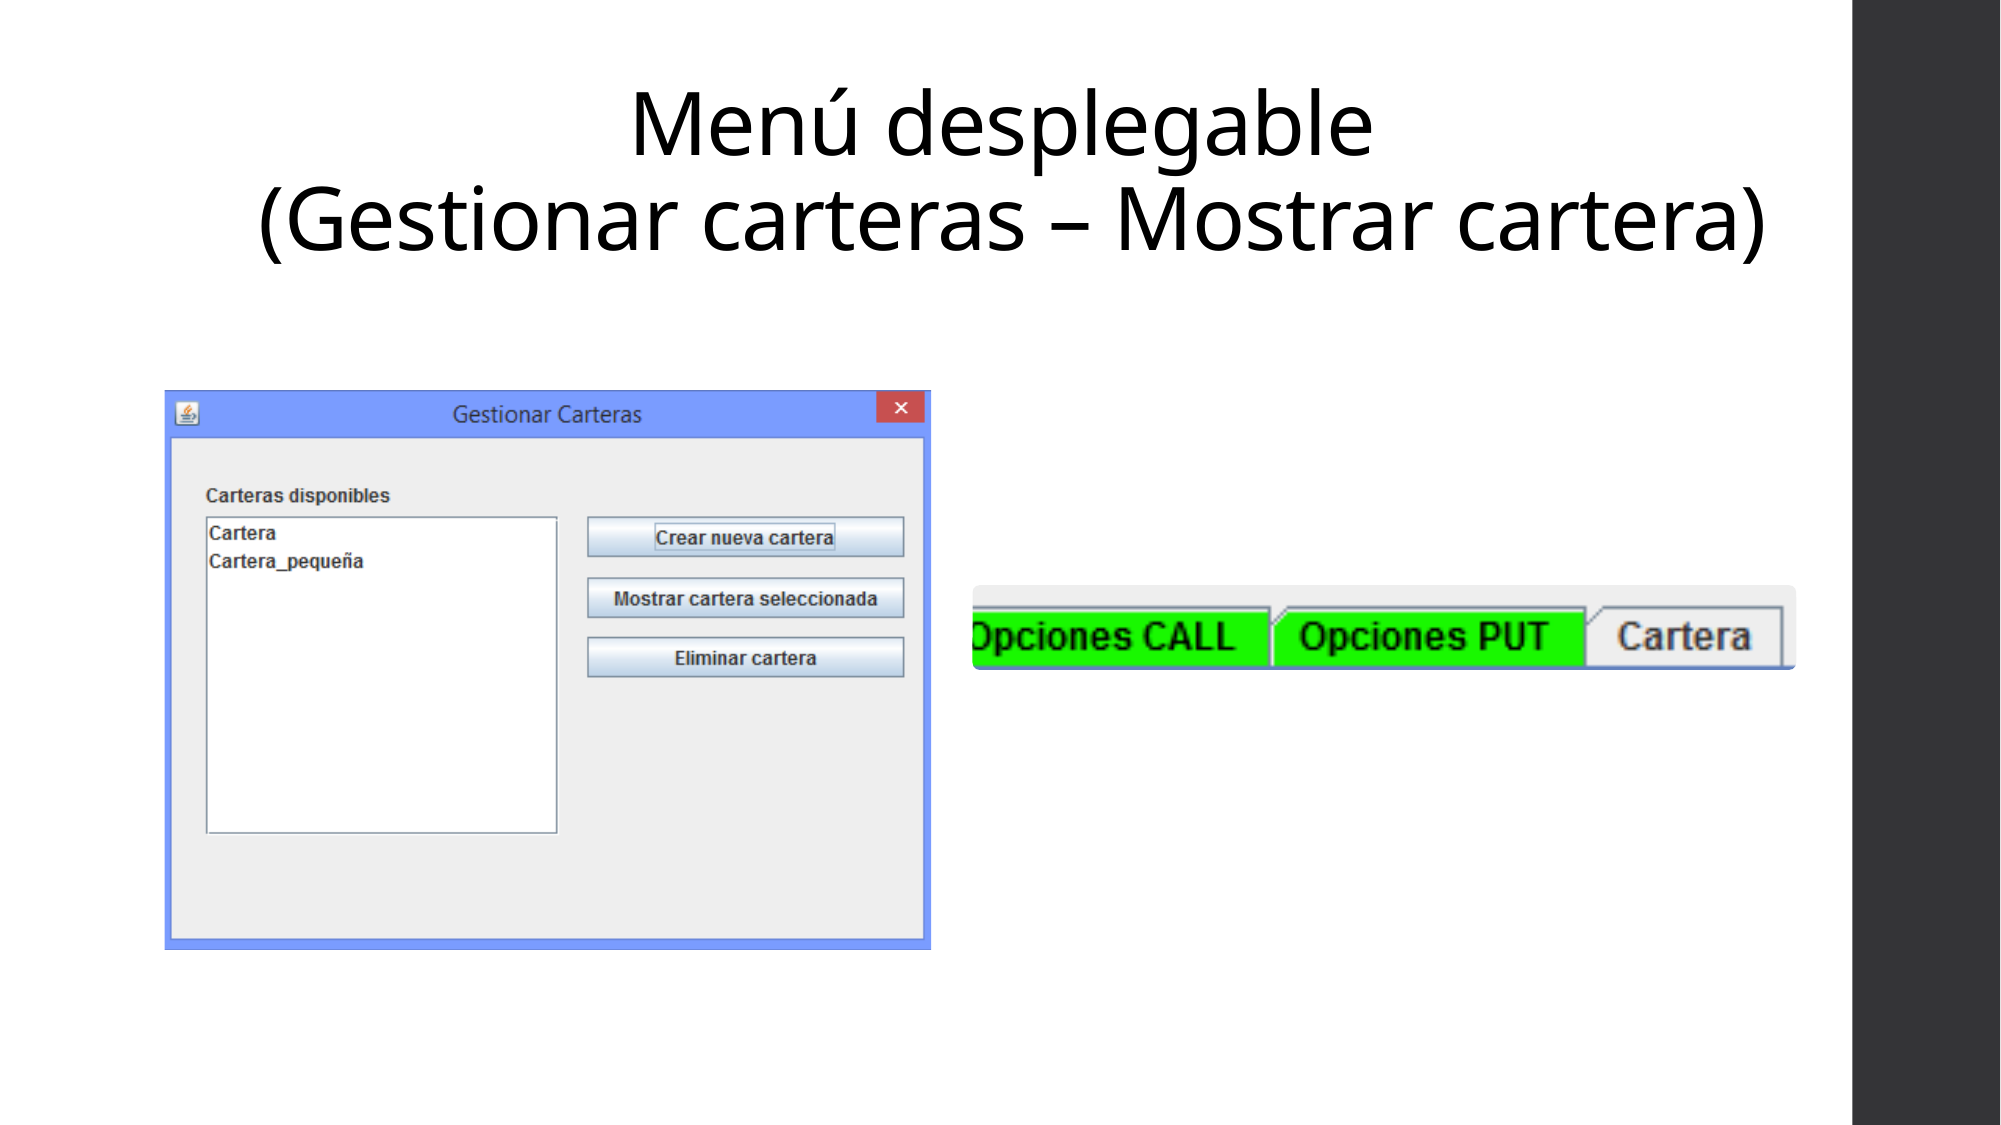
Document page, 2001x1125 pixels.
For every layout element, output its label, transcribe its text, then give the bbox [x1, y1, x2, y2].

title Menú desplegable (Gestionar carteras – Mostrar cartera) [206, 60, 1797, 278]
picture [164, 390, 932, 950]
picture [972, 584, 1797, 671]
